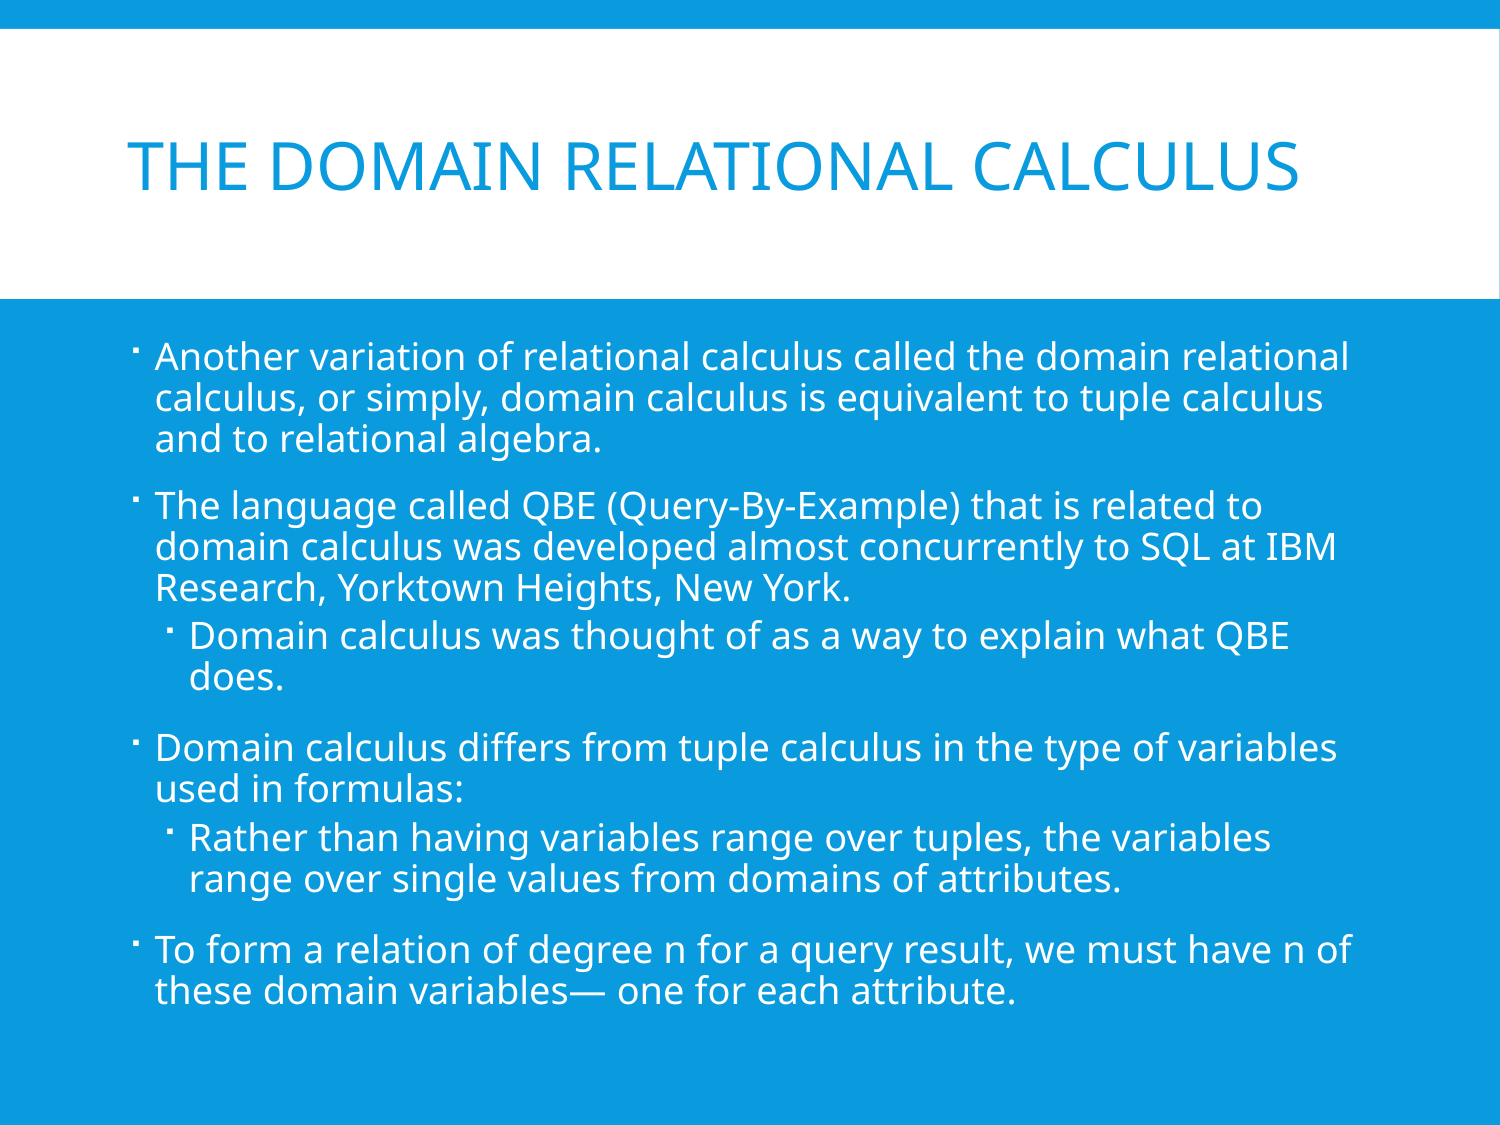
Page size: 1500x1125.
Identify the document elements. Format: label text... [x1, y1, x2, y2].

title The Domain Relational Calculus [112, 46, 1388, 295]
list Another variation of relational calculus called the domain relational calculus, or simply, domain calculus is equivalent to tuple calculus and to relational algebra. The language called QBE (Query-By-Example) that is related to domain calculus was developed almost concurrently to SQL at IBM Research, Yorktown Heights, New York. Domain calculus was thought of as a way to explain what QBE does. Domain calculus differs from tuple calculus in the type of variables used in formulas: Rather than having variables range over tuples, the variables range over single values from domains of attributes. To form a relation of degree n for a query result, we must have n of these domain variables— one for each attribute. [112, 329, 1388, 1020]
